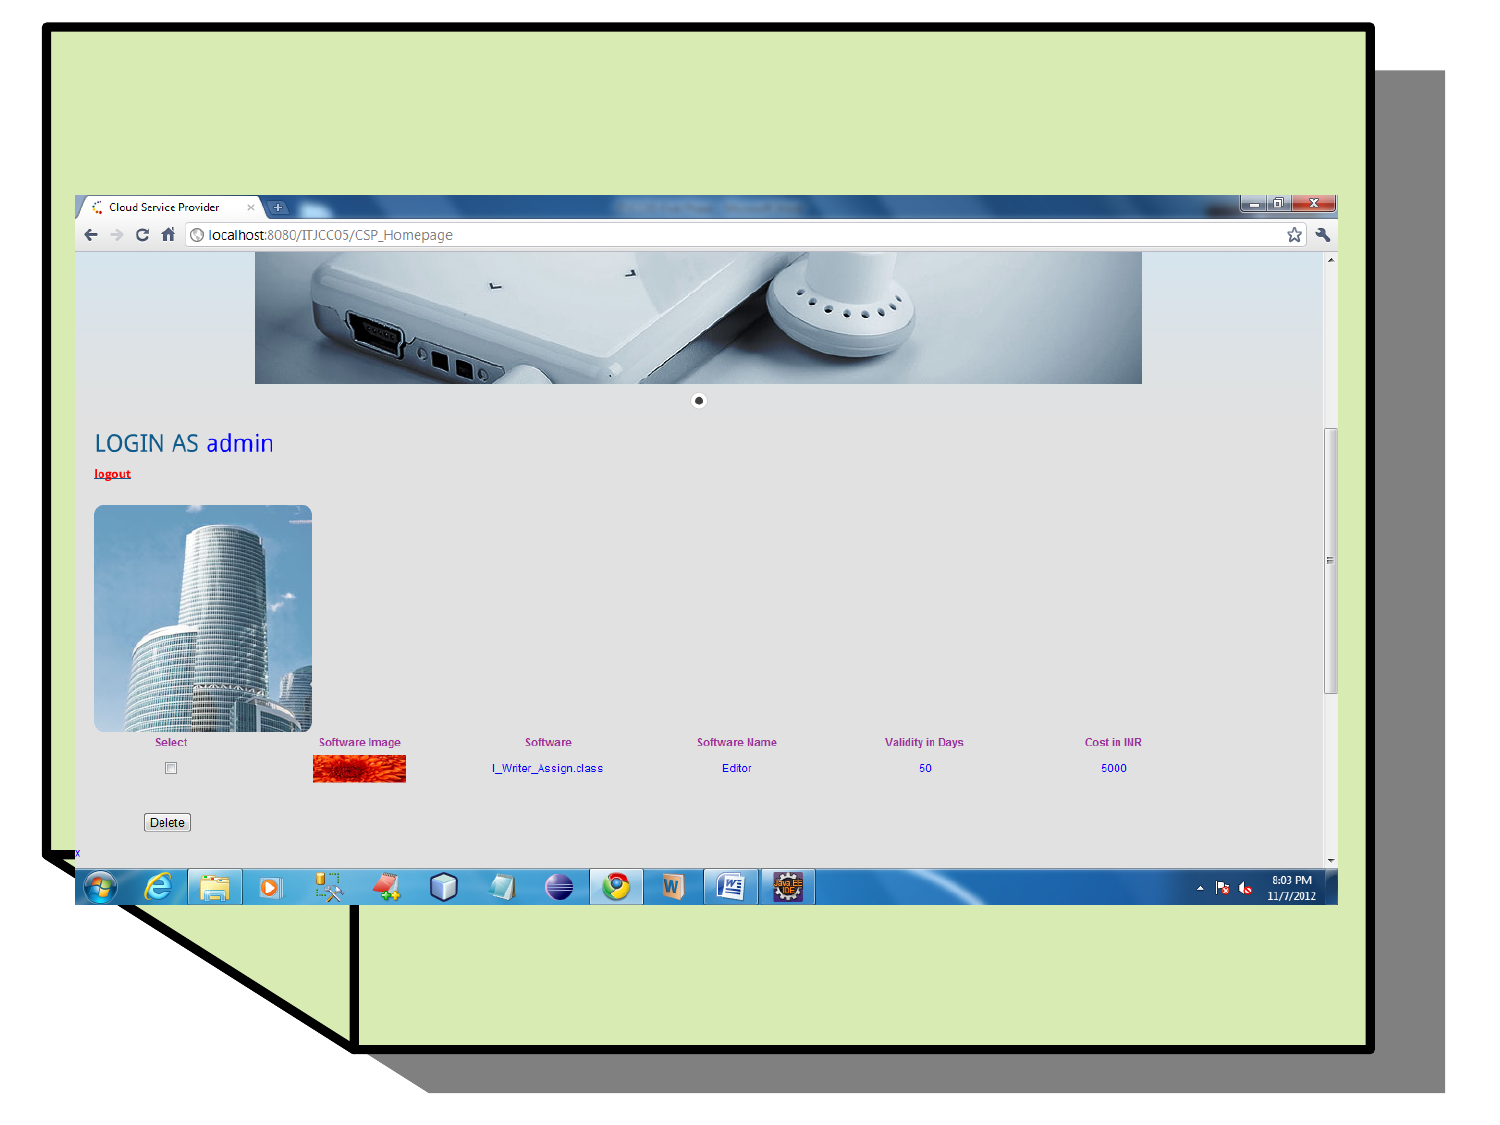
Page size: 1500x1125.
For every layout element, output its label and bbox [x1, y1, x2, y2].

list [74, 194, 1338, 906]
